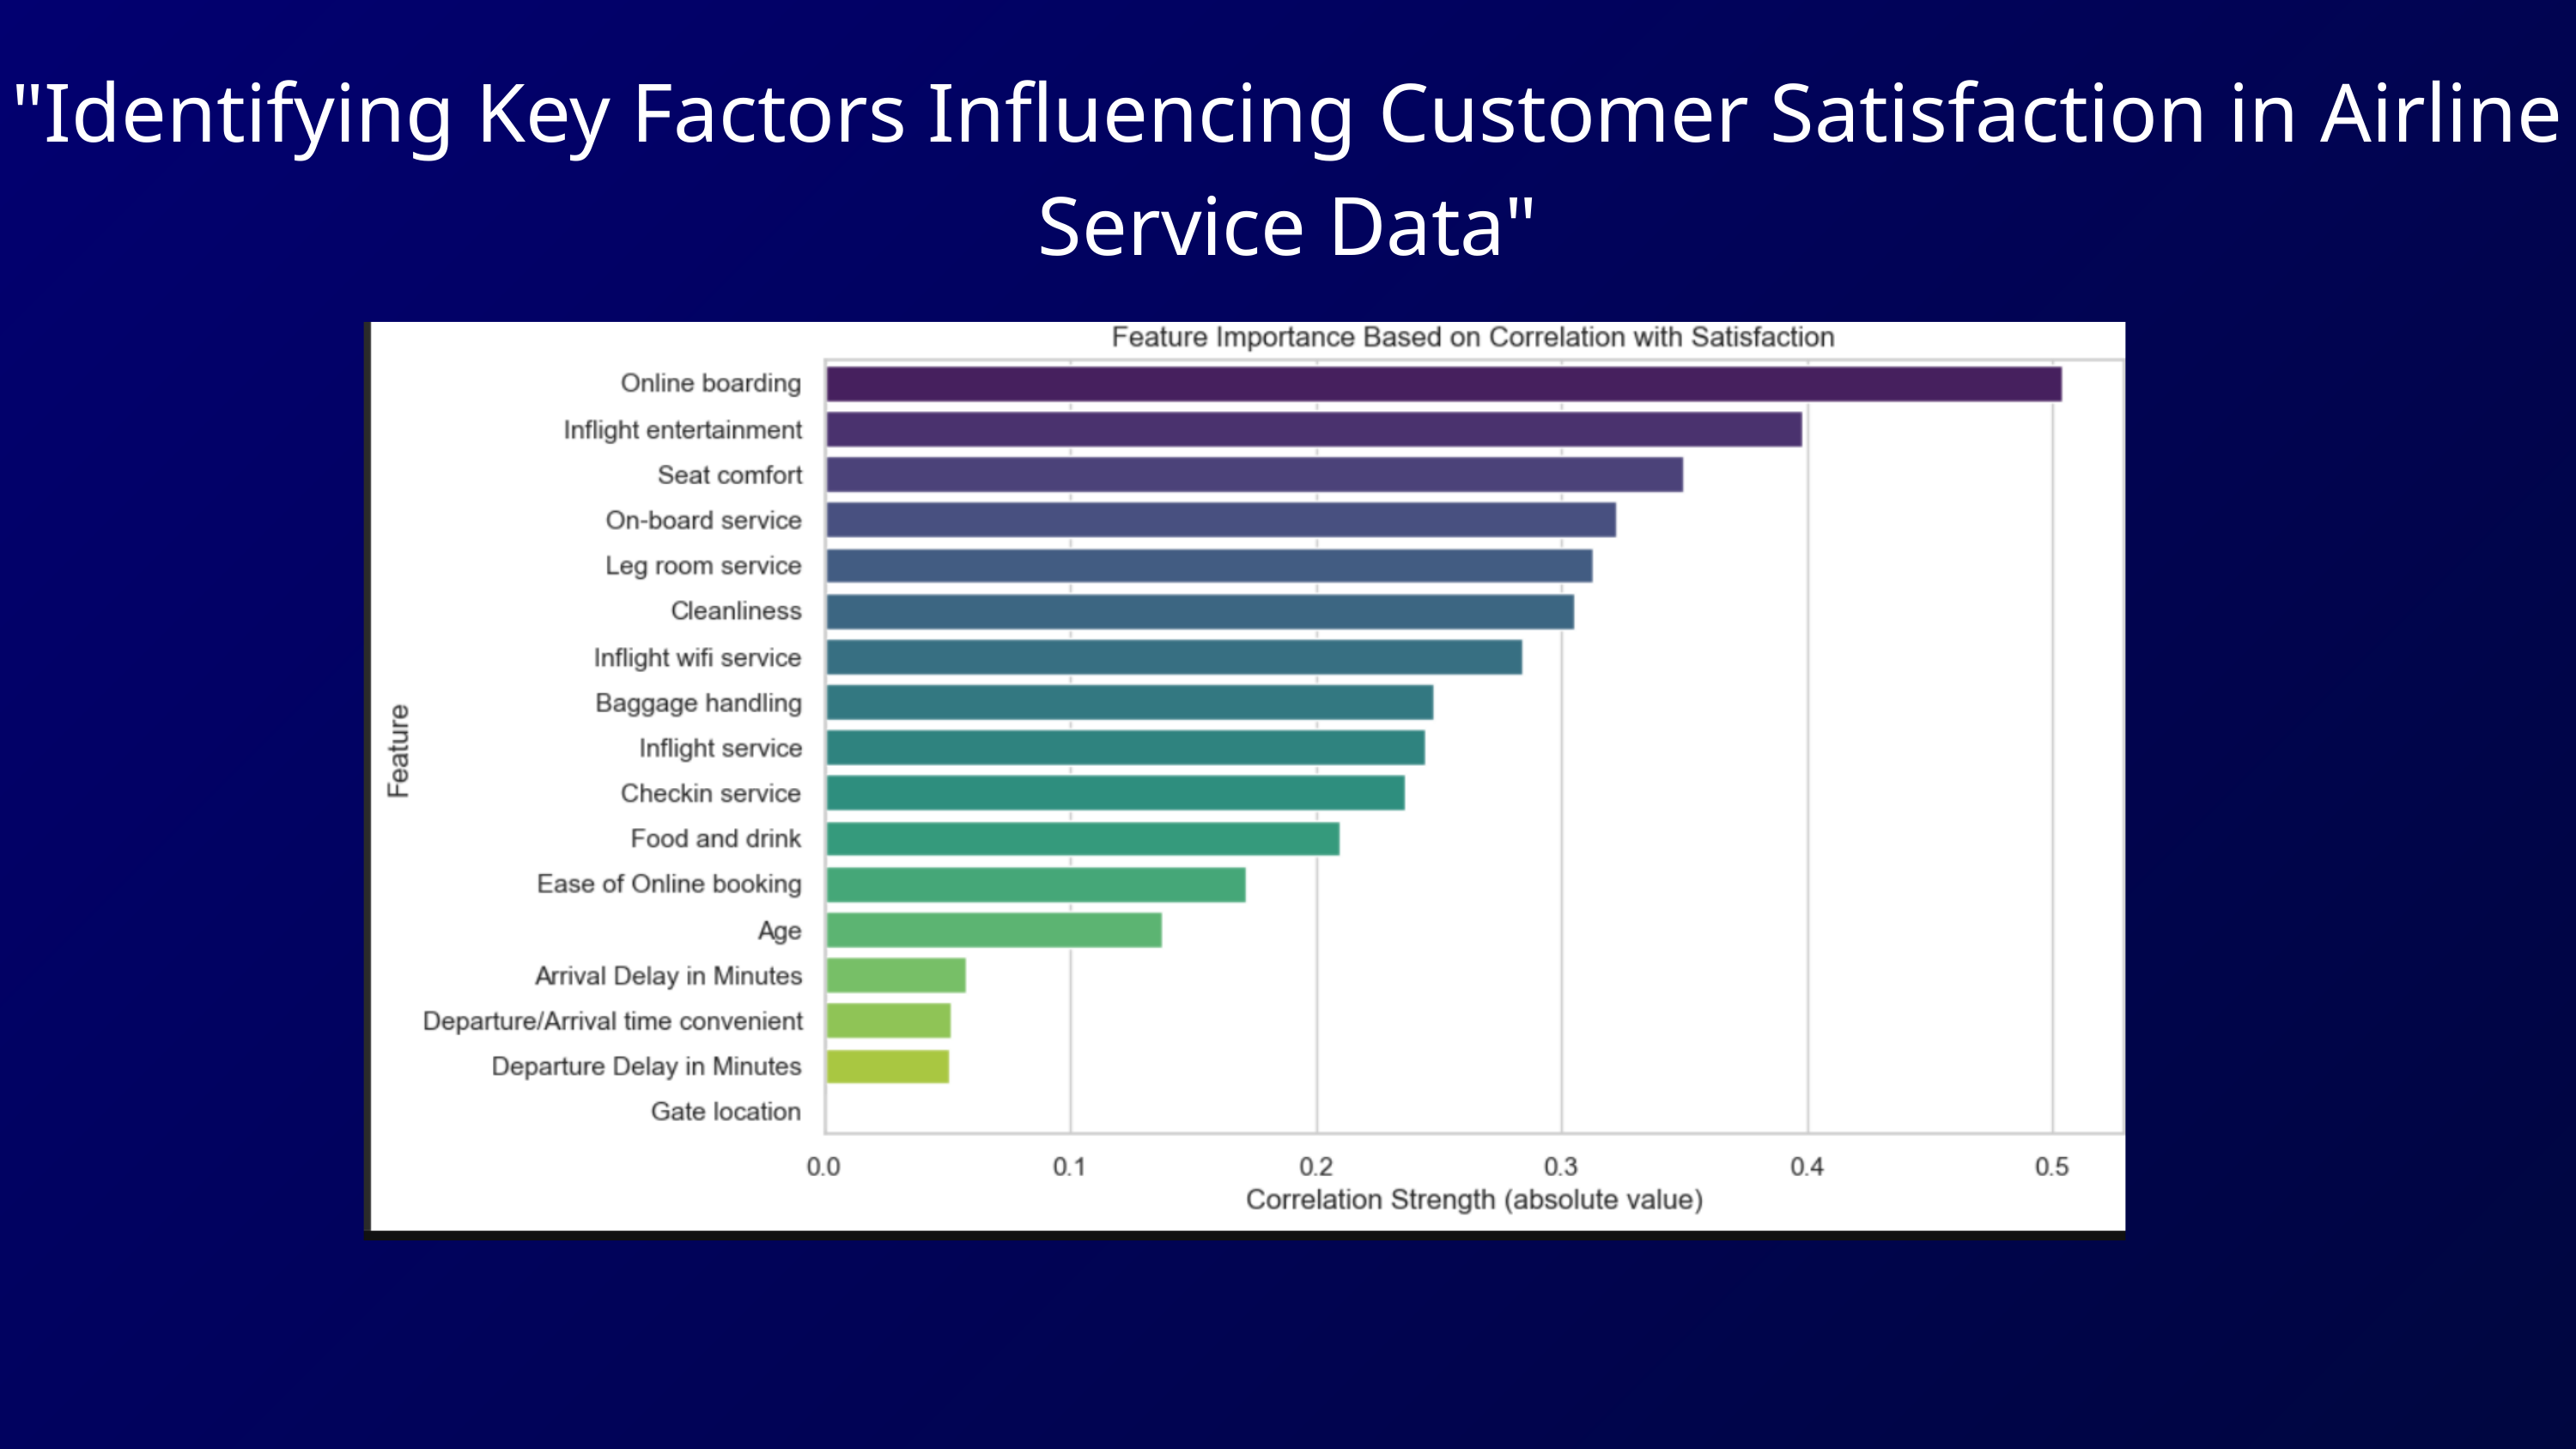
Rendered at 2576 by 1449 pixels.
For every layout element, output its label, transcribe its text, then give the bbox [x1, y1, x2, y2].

text_box [363, 322, 2126, 1240]
text_box "Identifying Key Factors Influencing Customer Satisfaction in Airline Service Data" [0, 45, 2576, 271]
